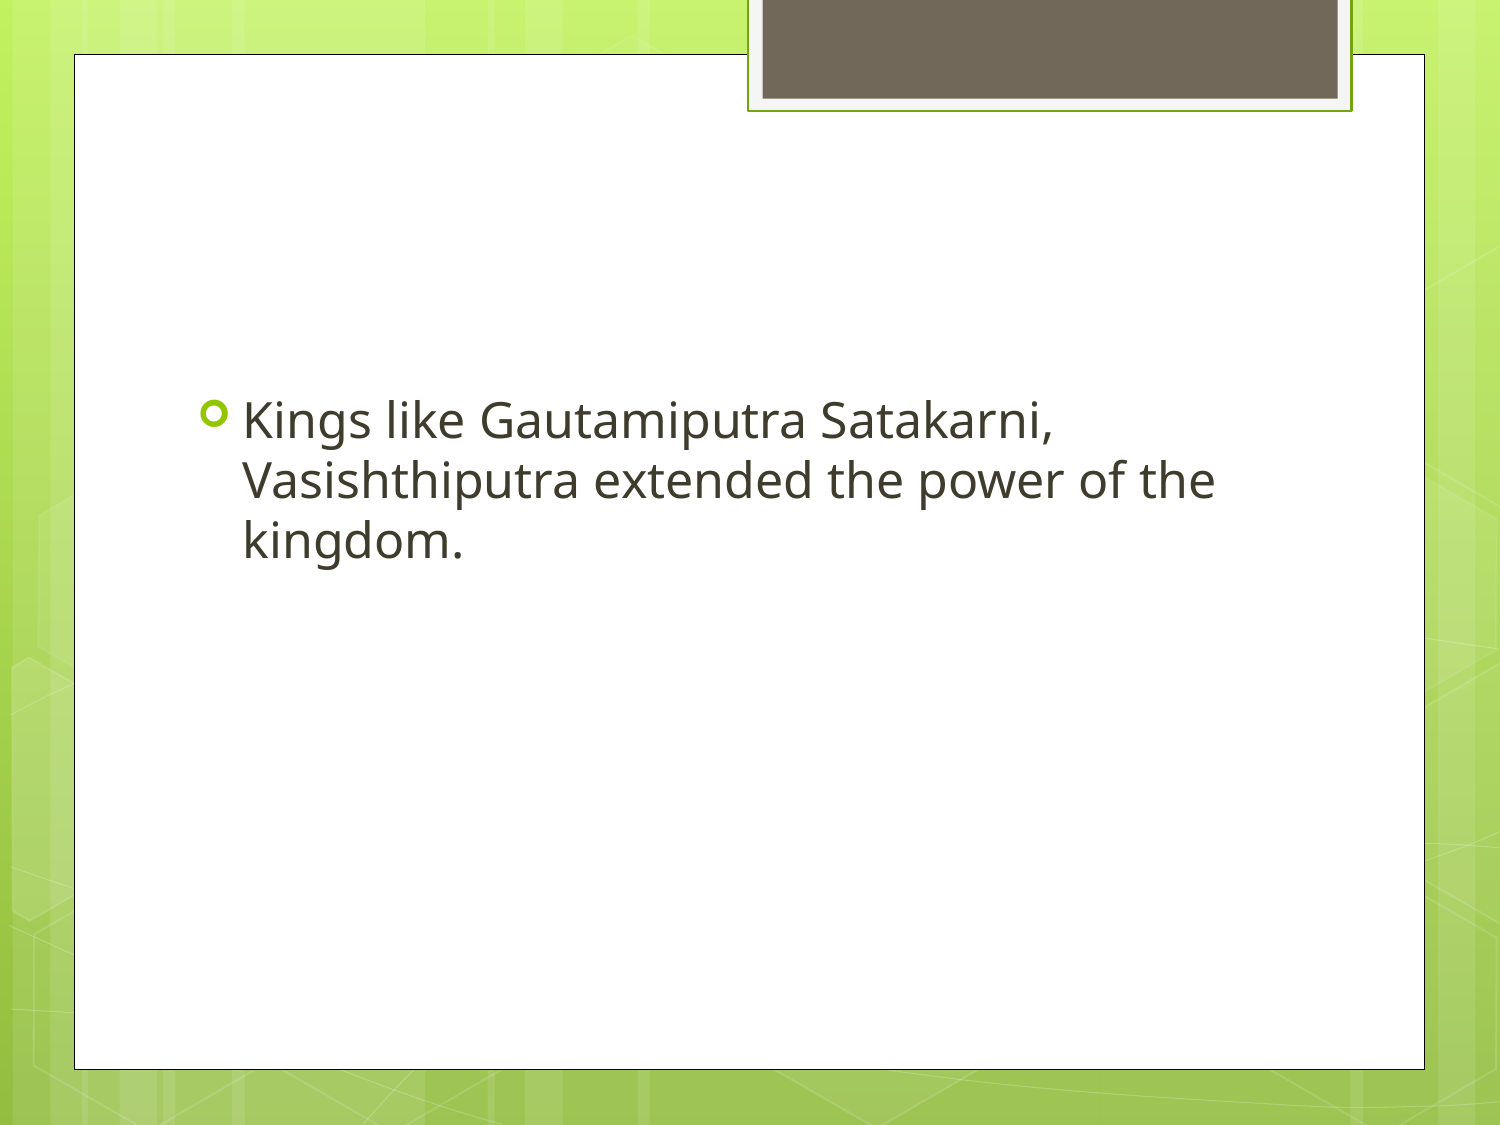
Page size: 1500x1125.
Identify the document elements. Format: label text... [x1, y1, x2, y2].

list Kings like Gautamiputra Satakarni, Vasishthiputra extended the power of the kingdom. [171, 381, 1283, 957]
